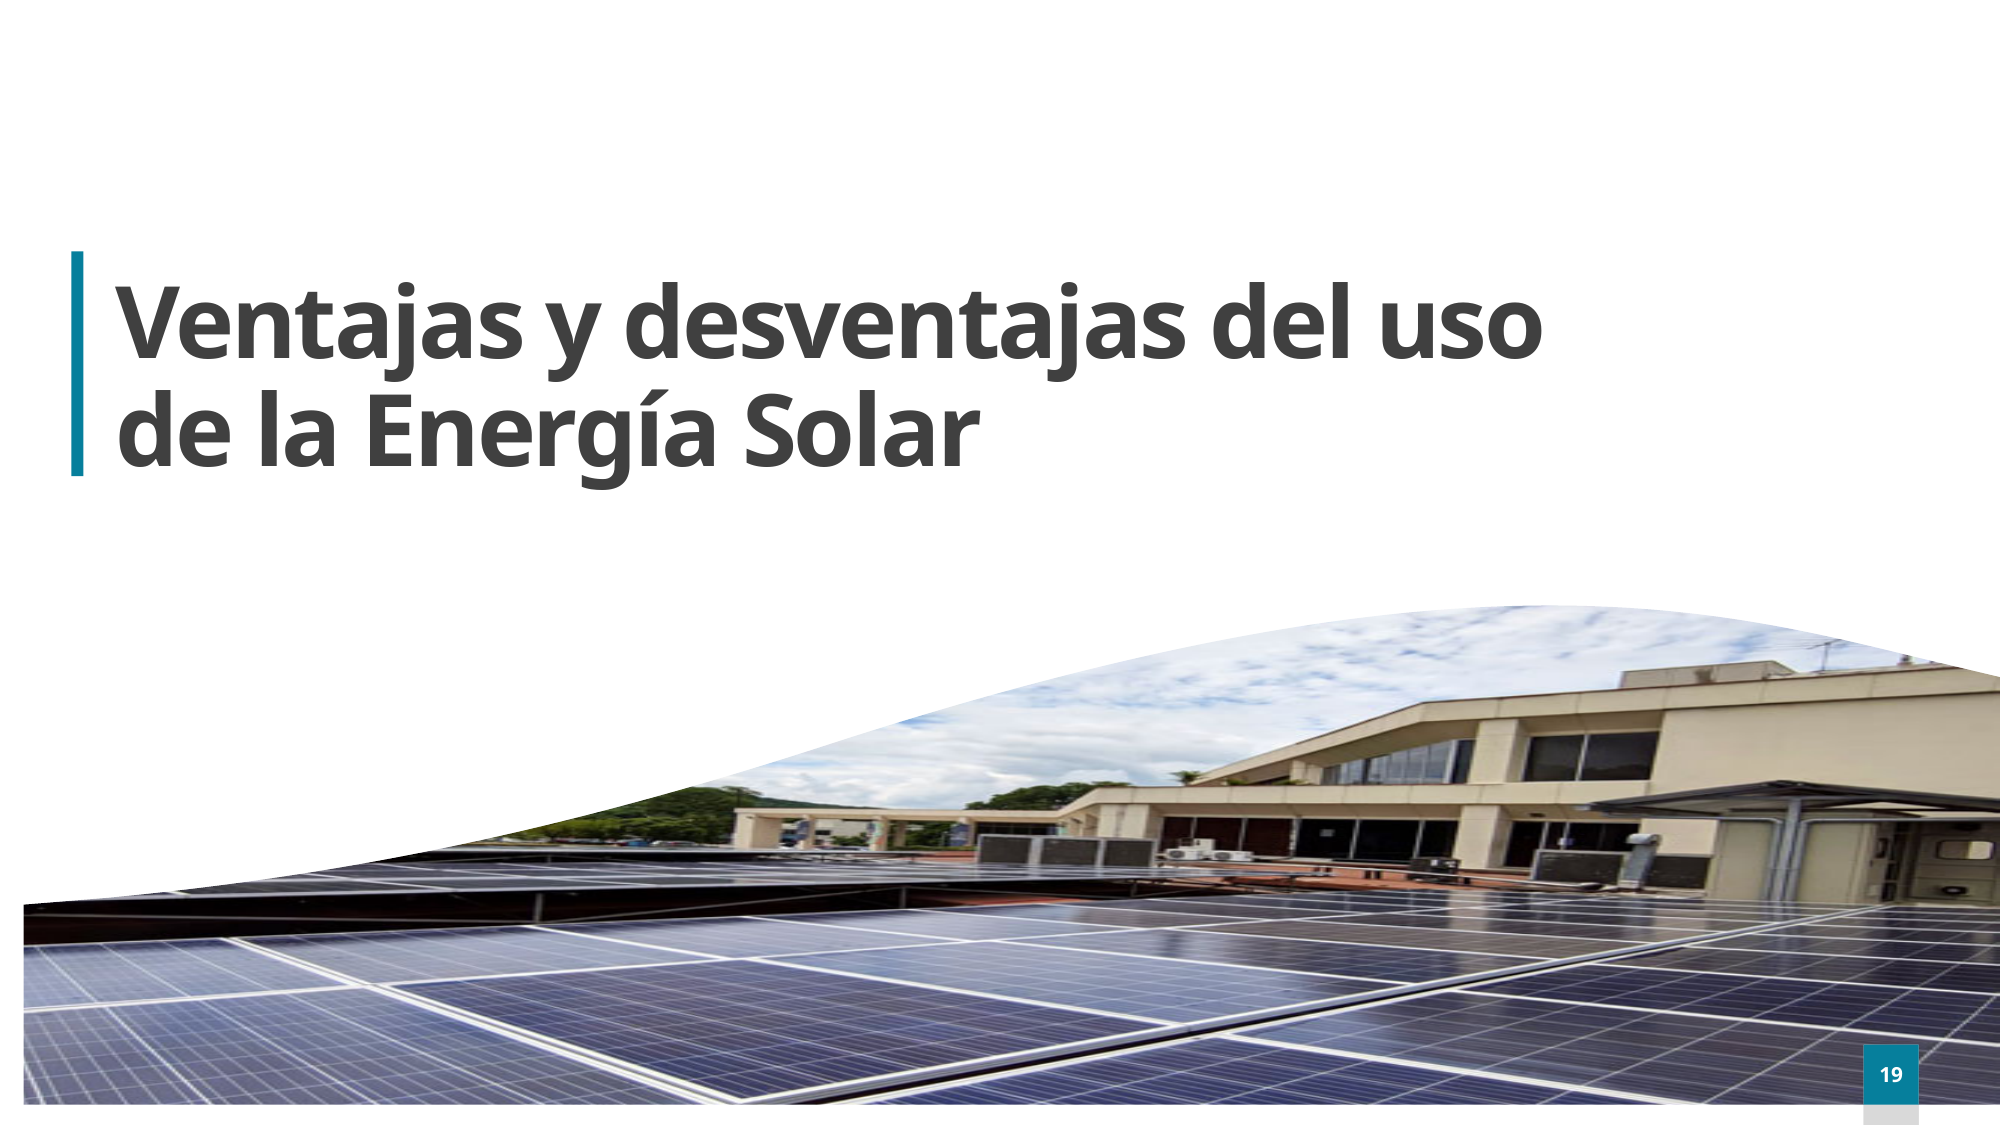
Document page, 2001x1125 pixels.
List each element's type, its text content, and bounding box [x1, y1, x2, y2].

title Ventajas y desventajas del uso de la Energía Solar [100, 264, 1687, 387]
text_box [1863, 1105, 1920, 1125]
picture [23, 605, 2000, 1105]
picture [1892, 1068, 1902, 1082]
picture [1882, 1068, 1887, 1081]
